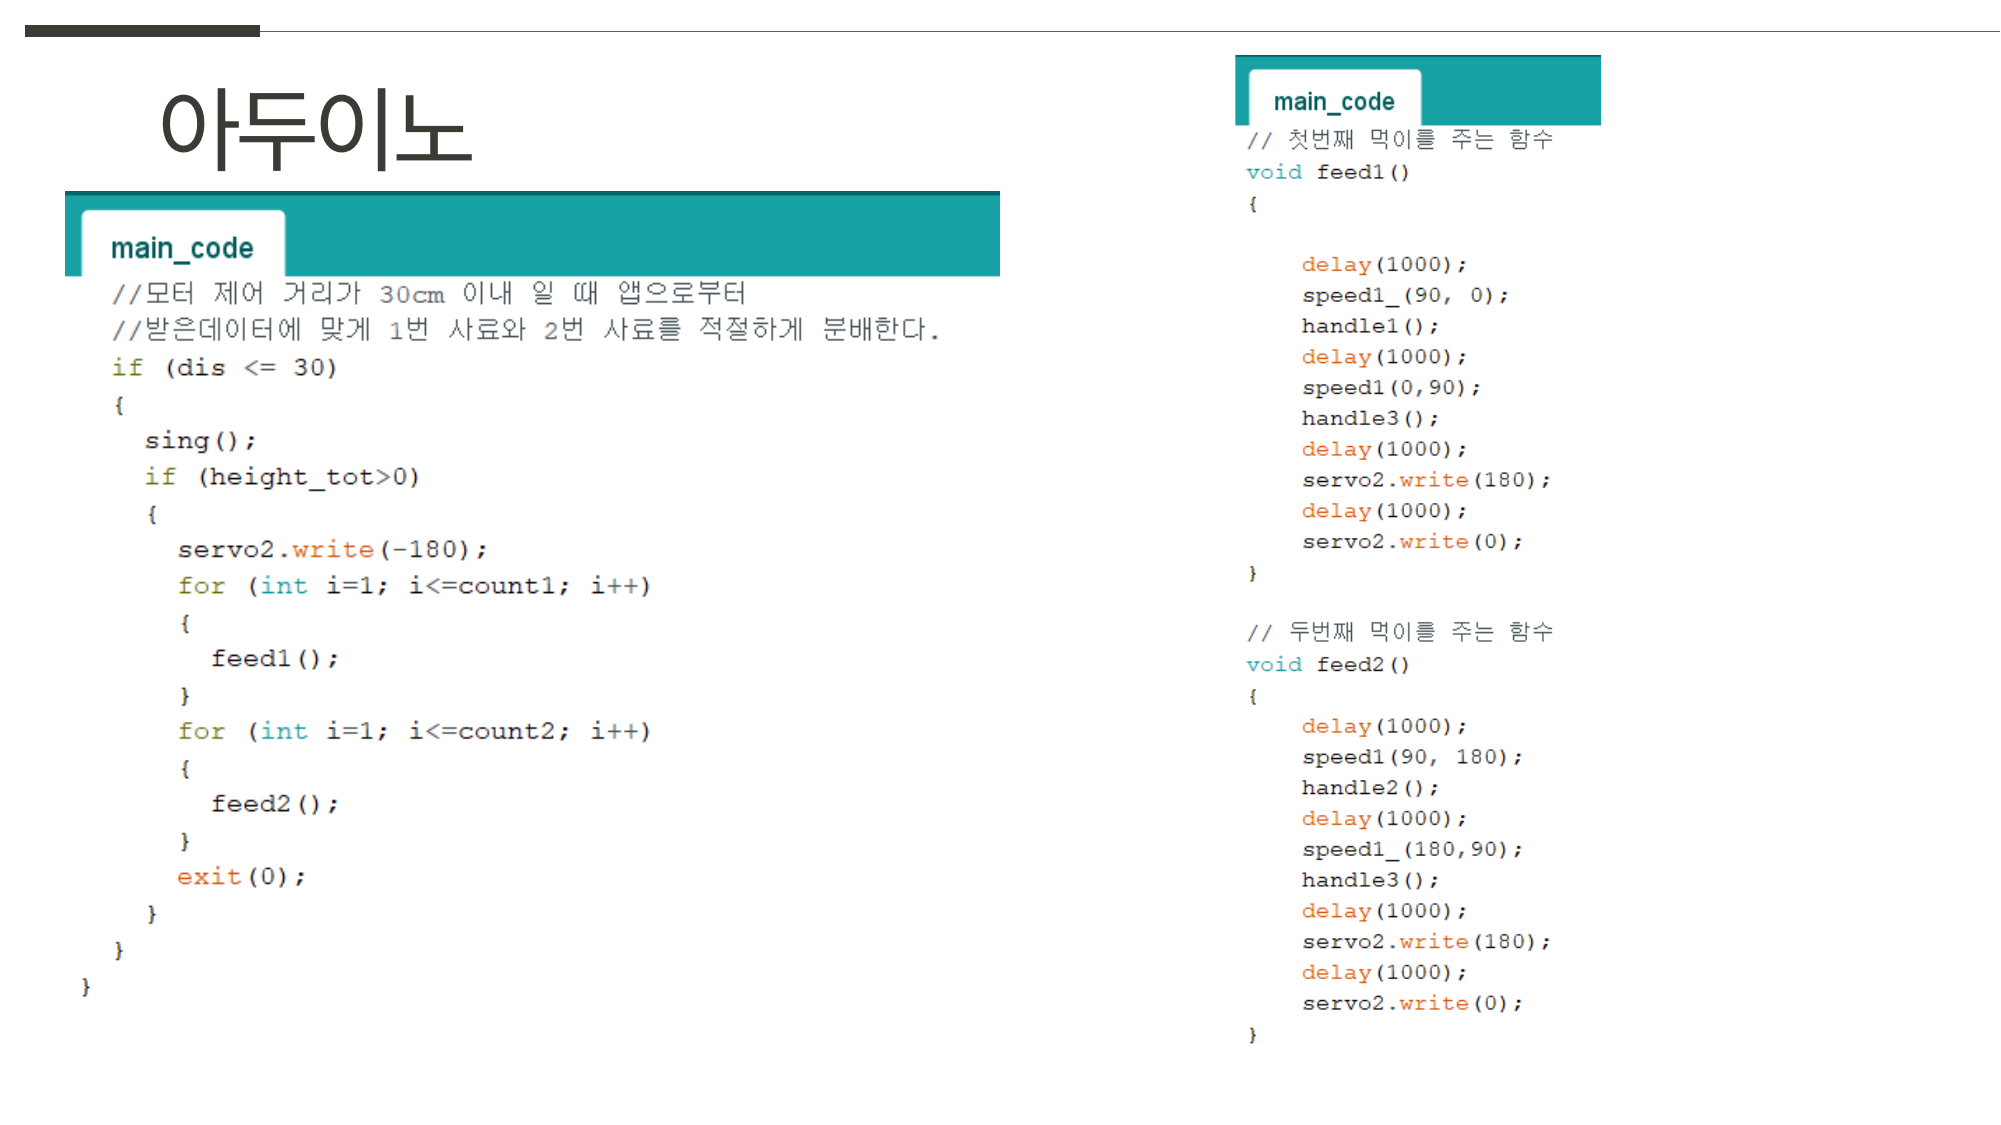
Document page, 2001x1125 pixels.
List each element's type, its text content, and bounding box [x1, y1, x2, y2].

text_box 아두이노 [142, 65, 759, 190]
picture [64, 191, 1000, 1009]
picture [1235, 55, 1601, 1079]
